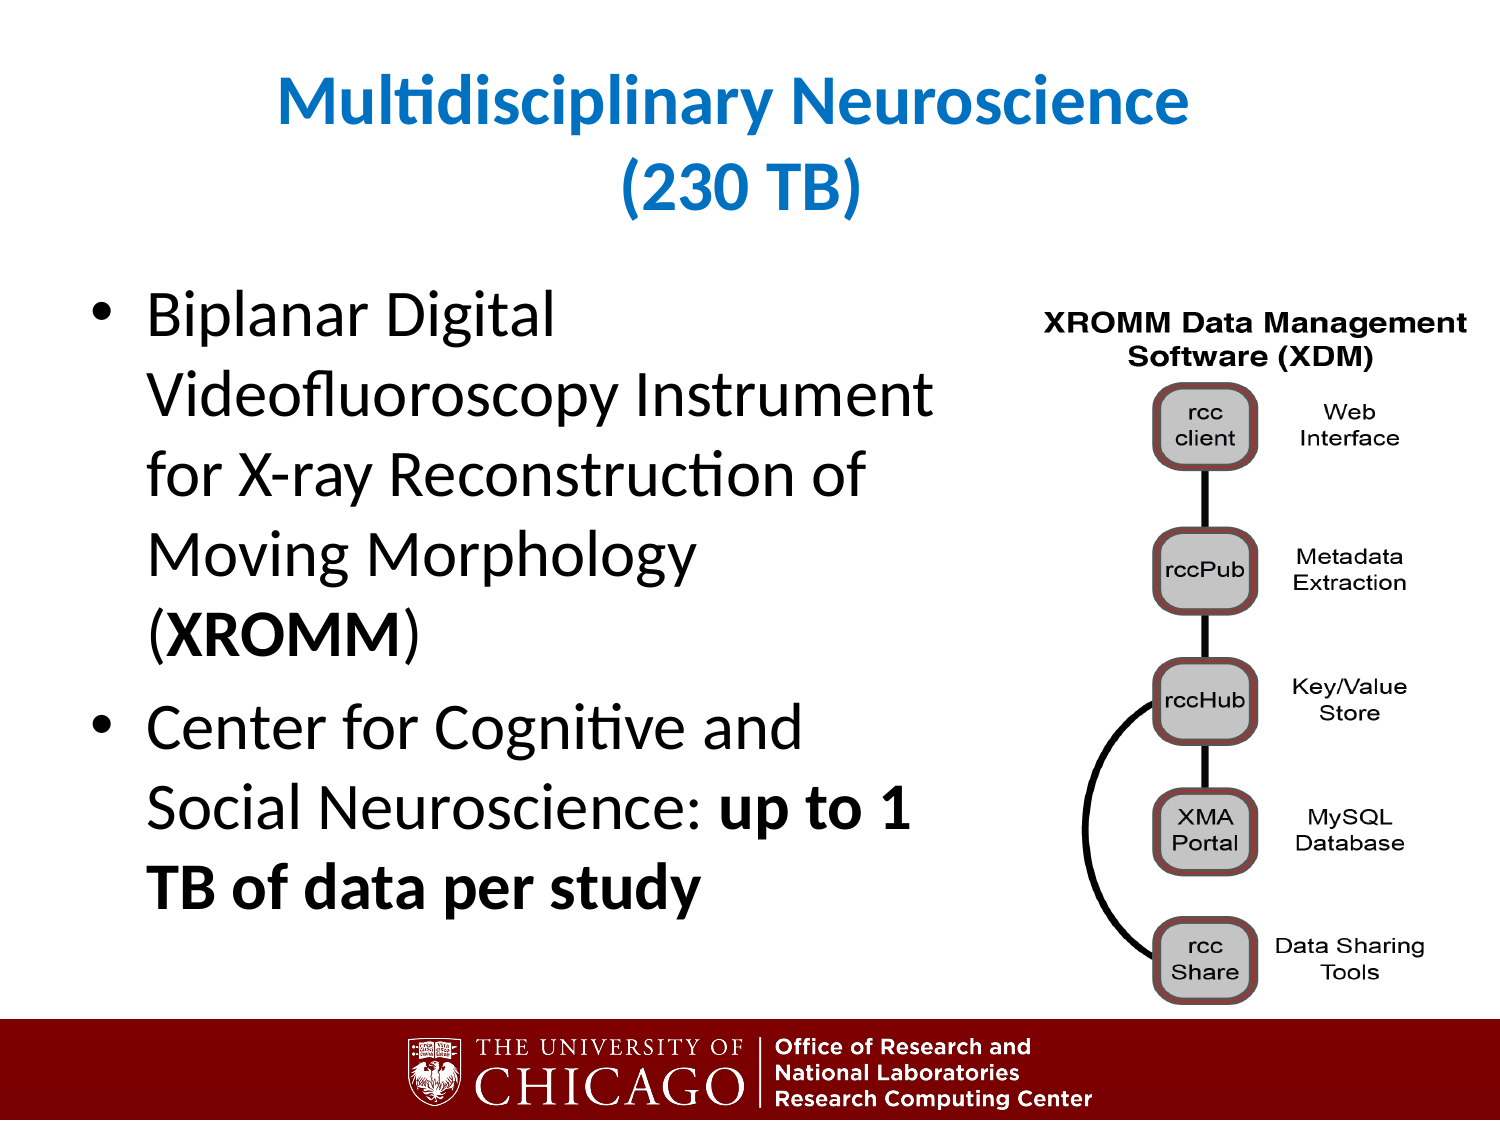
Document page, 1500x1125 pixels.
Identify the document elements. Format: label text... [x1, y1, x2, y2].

title Multidisciplinary Neuroscience (230 TB) [75, 45, 1425, 233]
list Biplanar Digital Videofluoroscopy Instrument for X-ray Reconstruction of Moving Morphology (XROMM) Center for Cognitive and Social Neuroscience: up to 1 TB of data per study [75, 262, 956, 1005]
picture [0, 1019, 1500, 1120]
picture [1043, 308, 1468, 1006]
